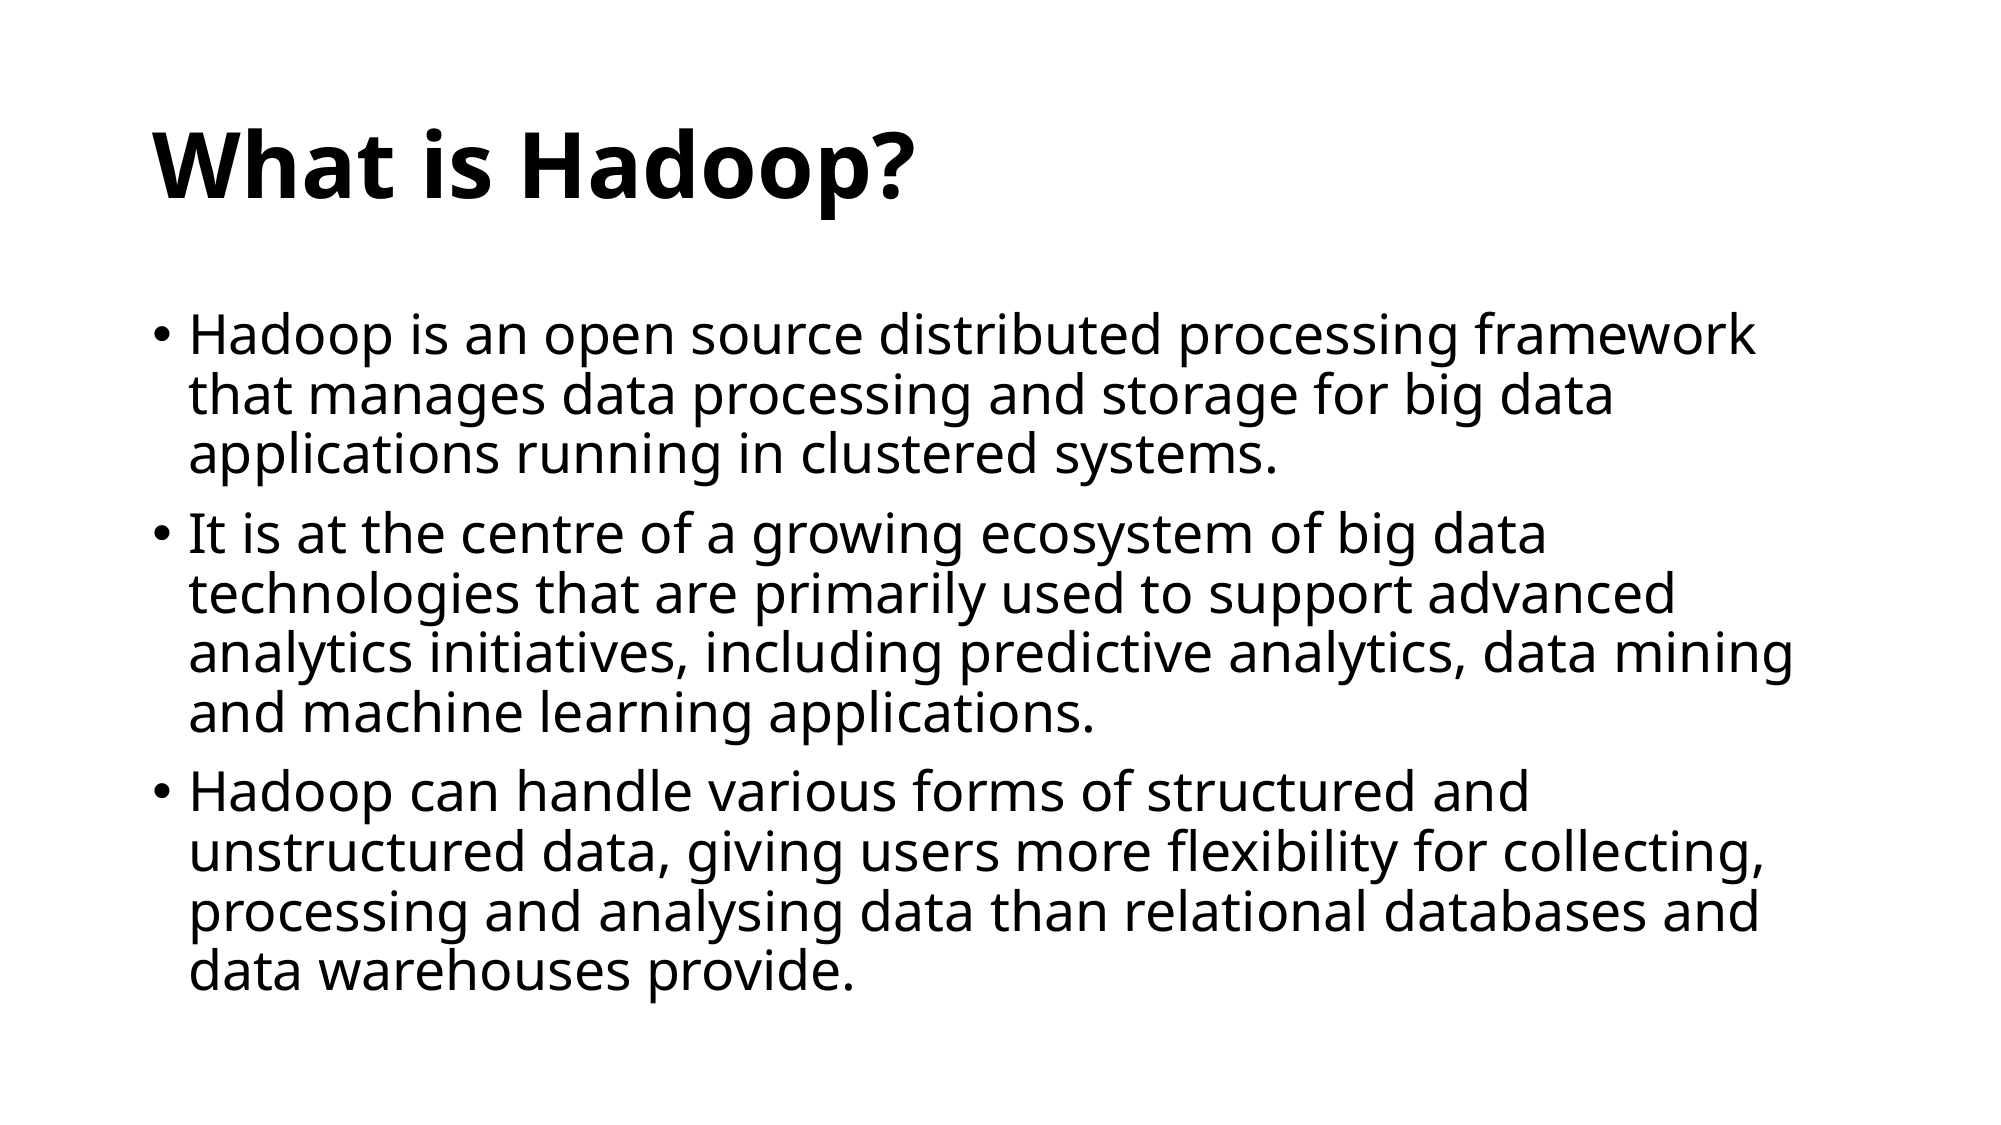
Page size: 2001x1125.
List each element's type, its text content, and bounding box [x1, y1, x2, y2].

title What is Hadoop? [137, 59, 1863, 278]
list Hadoop is an open source distributed processing framework that manages data processing and storage for big data applications running in clustered systems. It is at the centre of a growing ecosystem of big data technologies that are primarily used to support advanced analytics initiatives, including predictive analytics, data mining and machine learning applications. Hadoop can handle various forms of structured and unstructured data, giving users more flexibility for collecting, processing and analysing data than relational databases and data warehouses provide. [137, 299, 1863, 1014]
